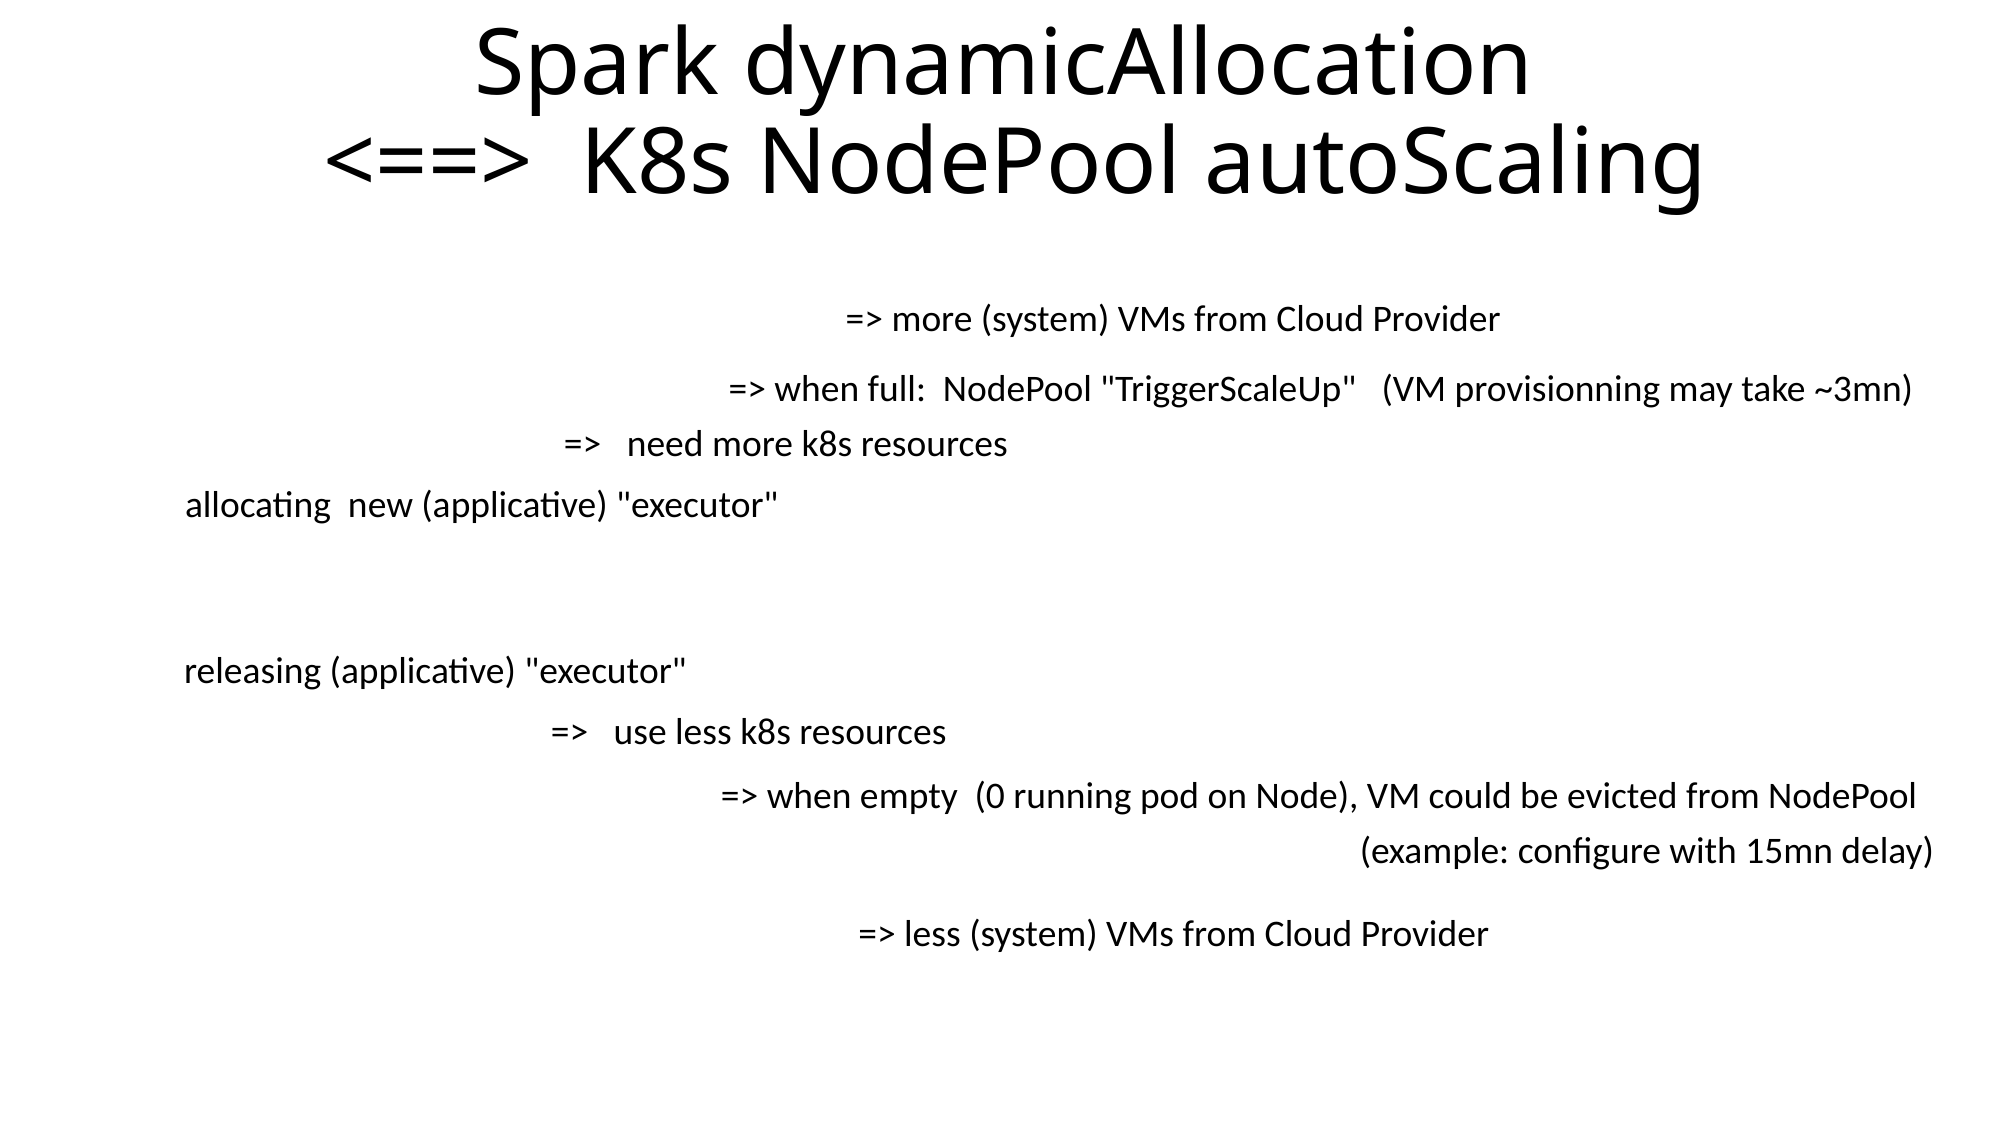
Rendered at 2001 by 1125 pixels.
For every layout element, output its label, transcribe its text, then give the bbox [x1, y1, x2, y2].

text_box => need more k8s resources [540, 411, 1714, 472]
text_box => when full: NodePool "TriggerScaleUp" (VM provisionning may take ~3mn) [705, 356, 1962, 417]
text_box => use less k8s resources [527, 699, 1528, 760]
title Spark dynamicAllocation <==> K8s NodePool autoScaling [32, 19, 2000, 209]
text_box => less (system) VMs from Cloud Provider [843, 902, 1872, 962]
text_box => more (system) VMs from Cloud Provider [830, 286, 1831, 346]
text_box allocating new (applicative) "executor" [170, 472, 794, 533]
text_box => when empty (0 running pod on Node), VM could be evicted from NodePool [706, 763, 1985, 869]
text_box (example: configure with 15mn delay) [1345, 818, 1961, 879]
text_box releasing (applicative) "executor" [169, 639, 702, 699]
